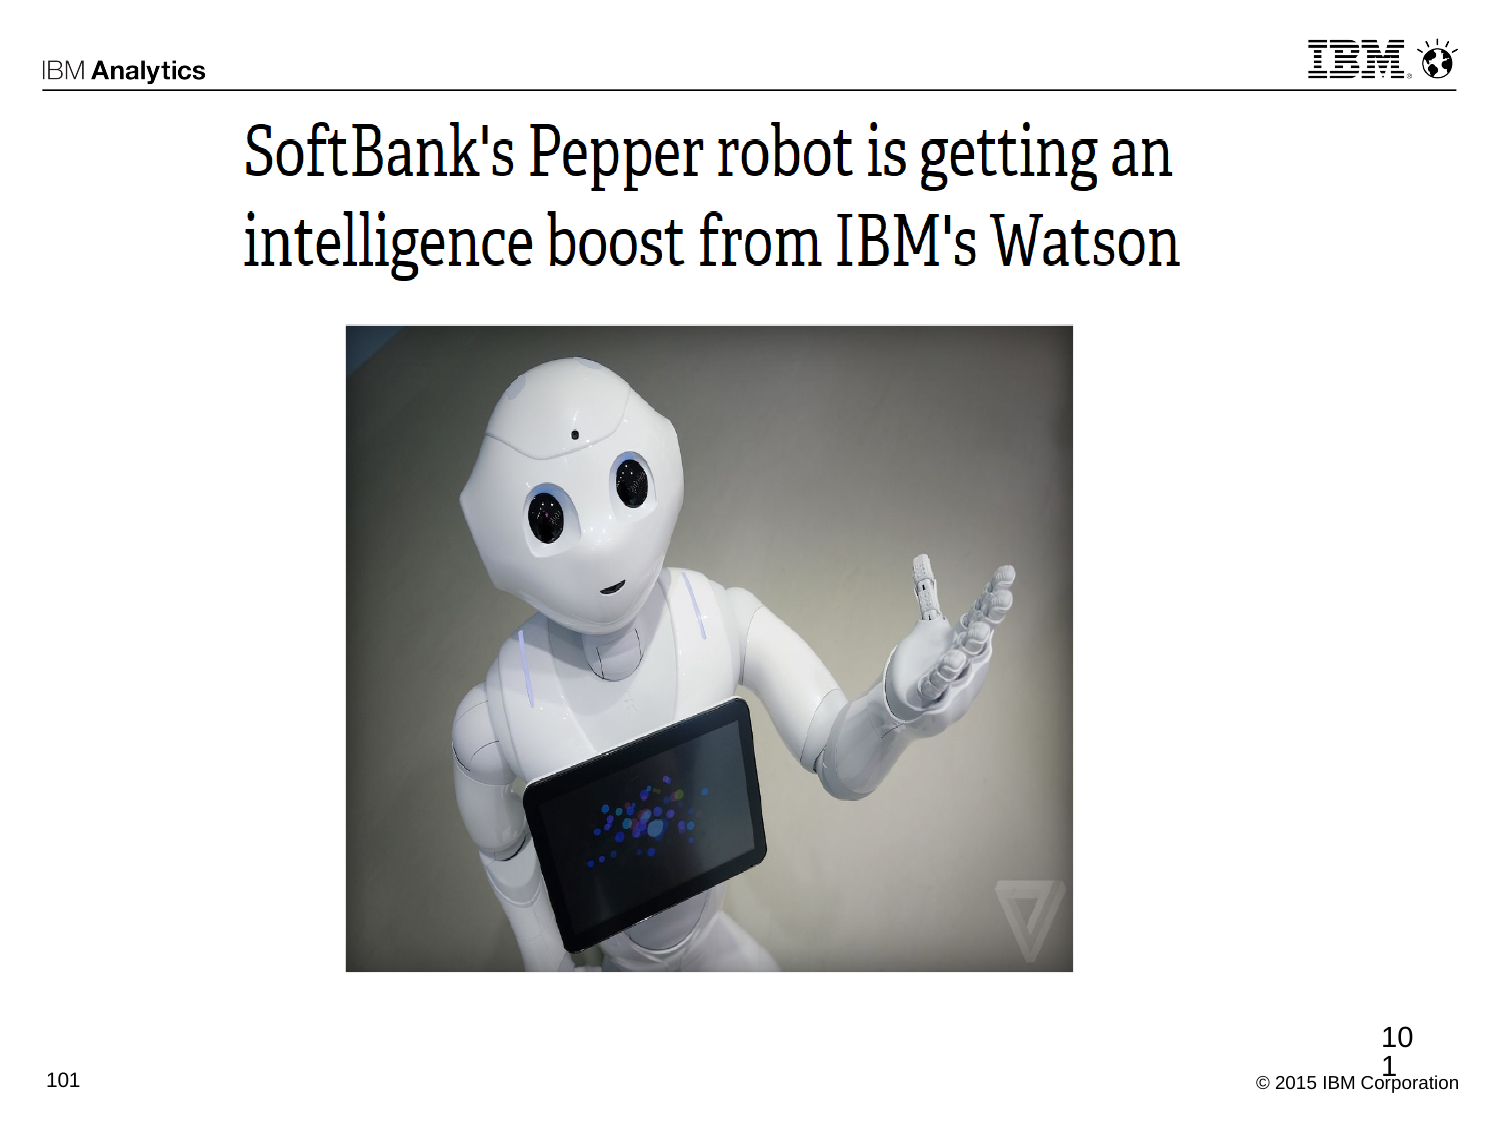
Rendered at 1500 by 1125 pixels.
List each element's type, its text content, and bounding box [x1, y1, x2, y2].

picture [236, 114, 1188, 985]
slide_number 101 [1366, 1010, 1442, 1071]
picture [24, 42, 224, 99]
picture [1294, 24, 1469, 91]
